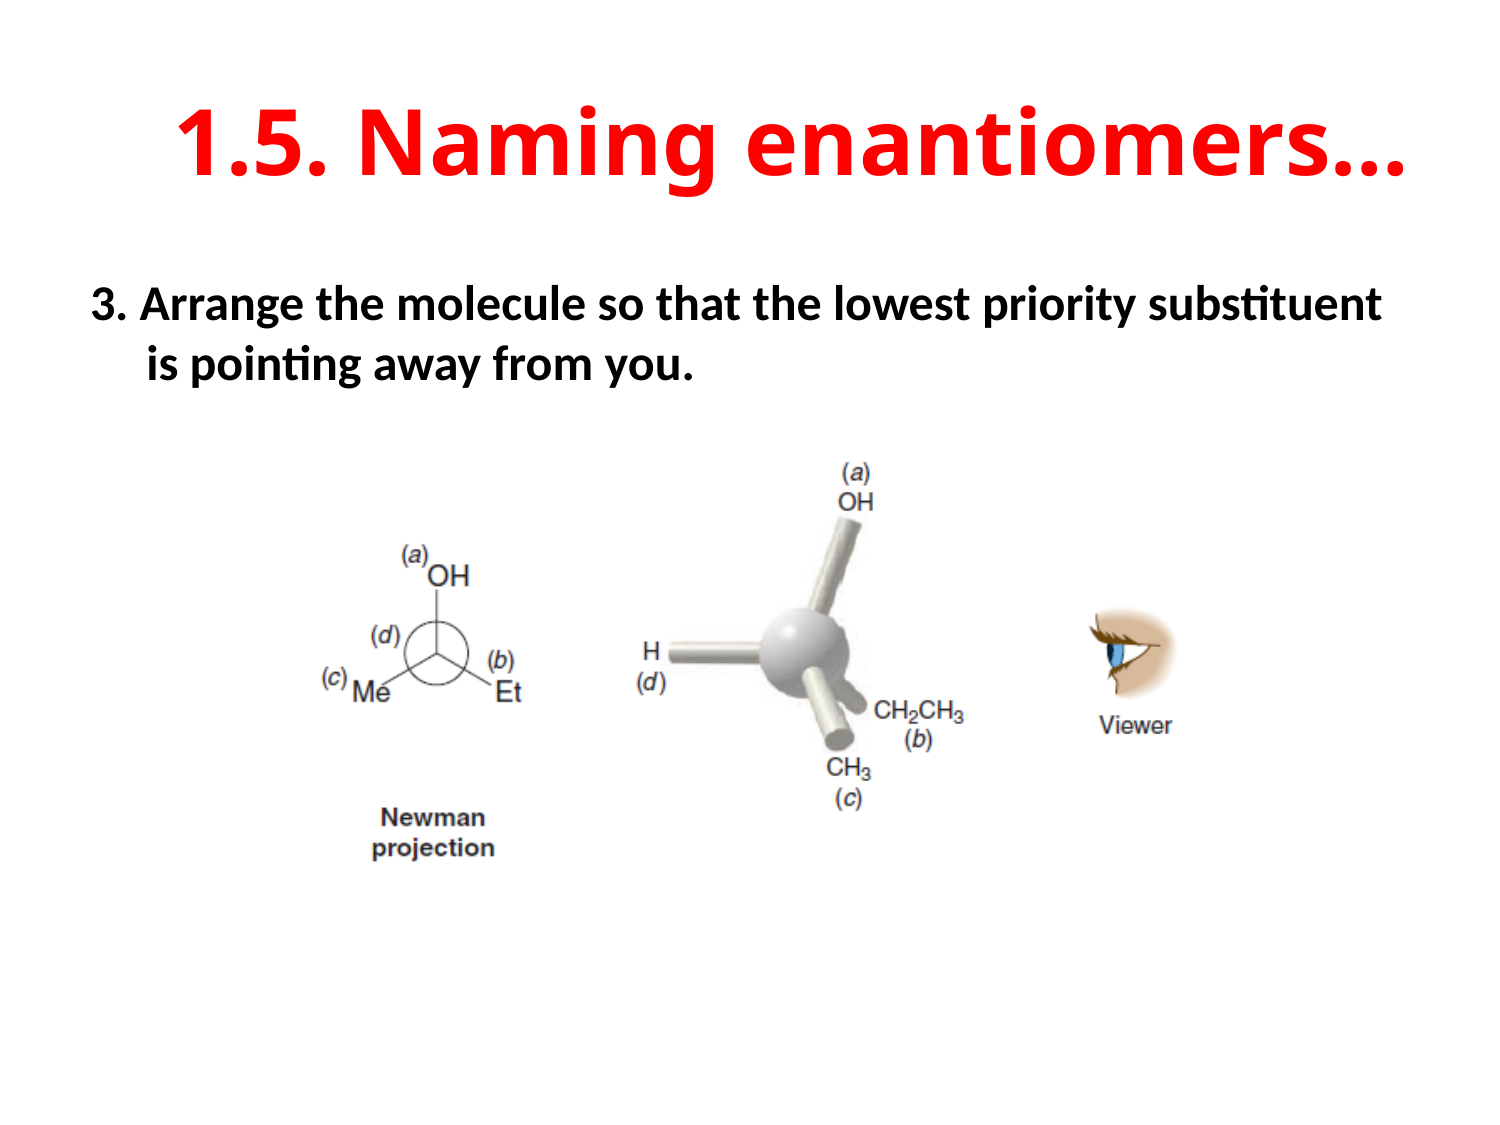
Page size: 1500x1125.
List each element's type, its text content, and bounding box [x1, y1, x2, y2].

title 1.5. Naming enantiomers… [75, 45, 1425, 233]
list 3. Arrange the molecule so that the lowest priority substituent is pointing away from you. [75, 262, 1425, 1005]
picture [274, 449, 1218, 876]
